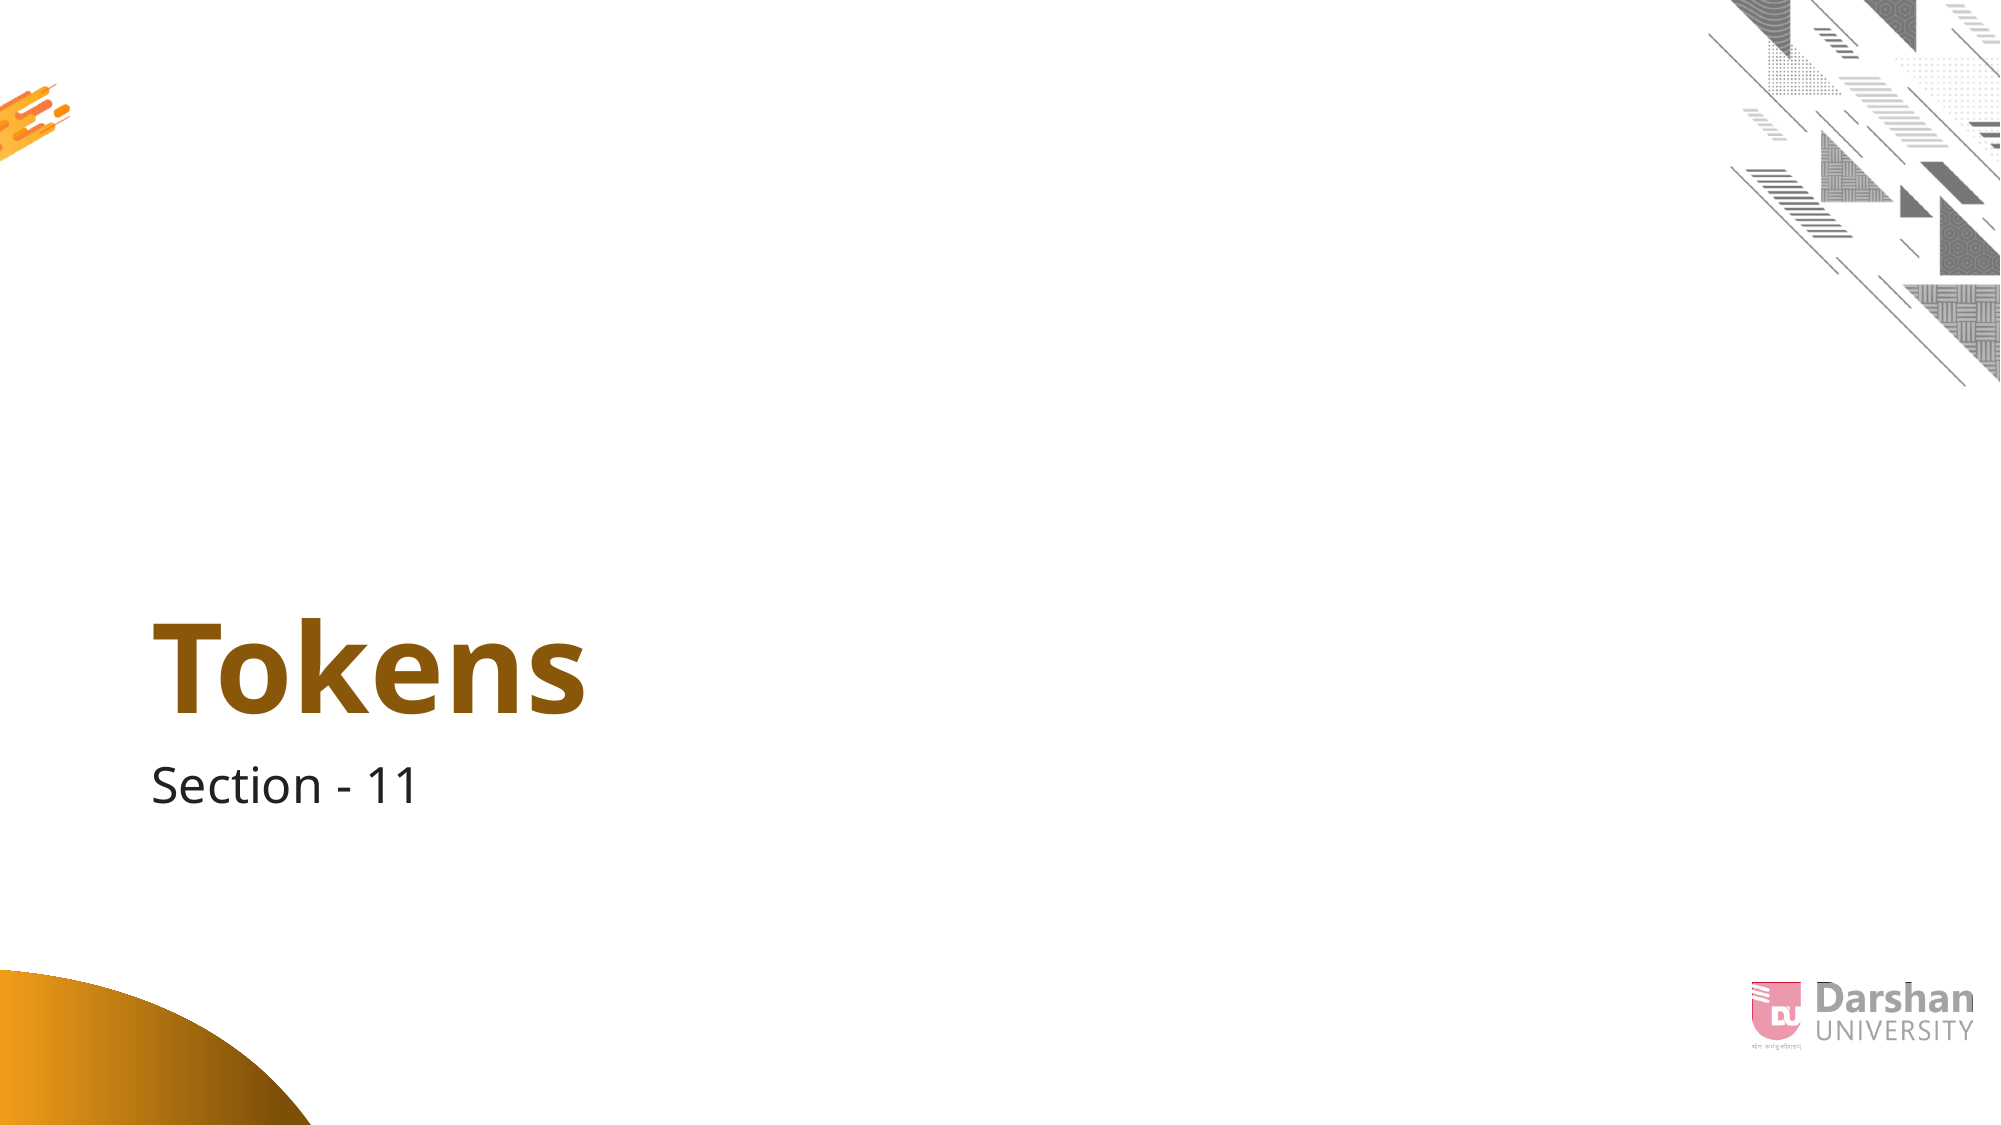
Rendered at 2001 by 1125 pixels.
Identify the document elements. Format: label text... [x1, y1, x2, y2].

picture [0, 65, 90, 193]
list Python converts numbers in an expression containing mixed types to a common type for evaluation of an expression . In programming, a number needs to be explicitly converted from one type to another for the requirements of an operator or function parameter. You can convert from one type to another with the int(), long(), float(), and complex() methods. int(a, base): converts any data type to integer. float(): converts any data type to a floating-point number. ord() : converts a character to integer (Unicode value). hex() : converts integer to hexadecimal string. oct() : converts integer to octal string. [1752, 982, 1973, 1050]
list Section - 11 [136, 752, 1862, 999]
title Tokens [136, 280, 1924, 749]
